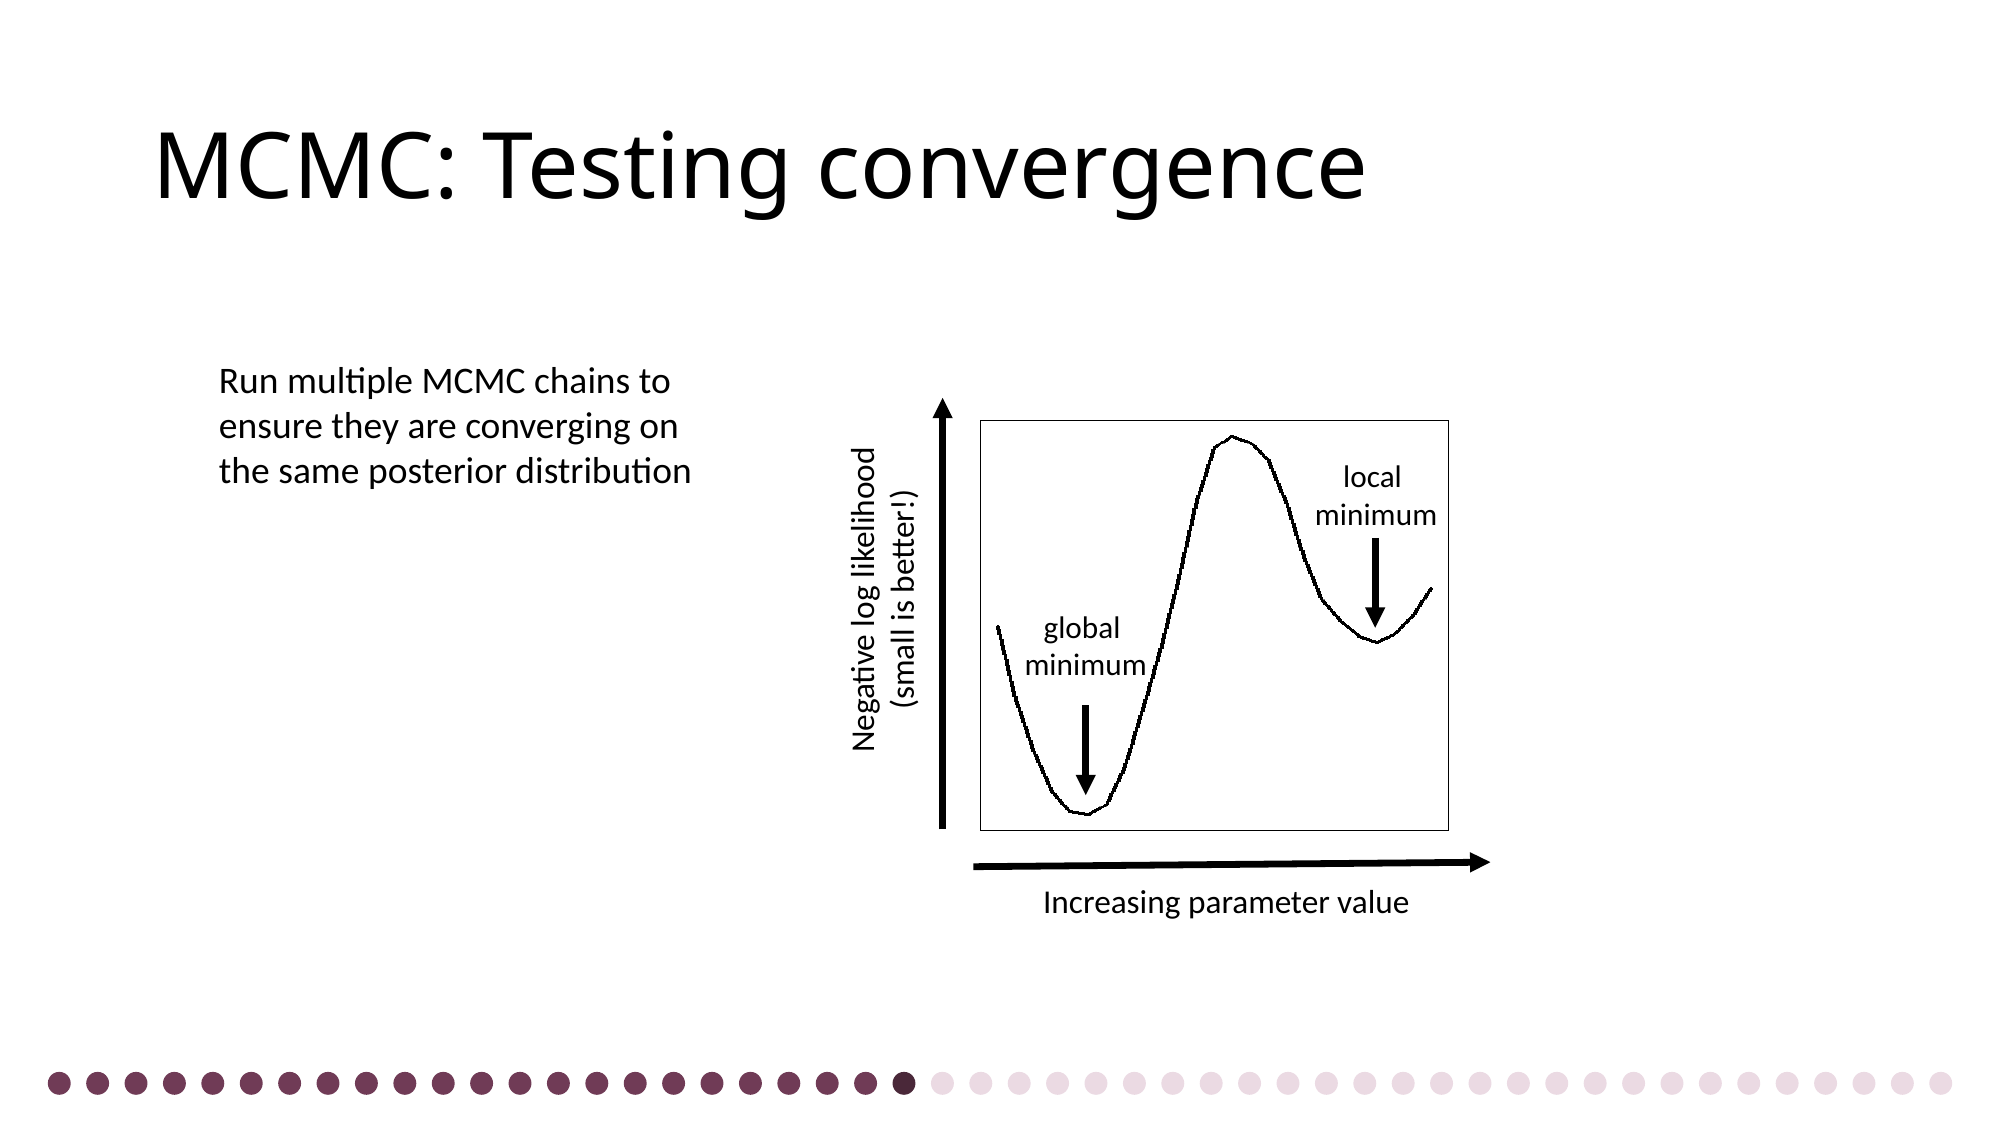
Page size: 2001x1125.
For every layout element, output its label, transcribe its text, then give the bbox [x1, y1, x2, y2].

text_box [20, 1043, 1980, 1094]
title MCMC: Testing convergence [137, 59, 1863, 278]
text_box Run multiple MCMC chains to ensure they are converging on the same posterior distribution [204, 348, 722, 544]
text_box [833, 392, 1492, 929]
text_box [162, 84, 1888, 303]
